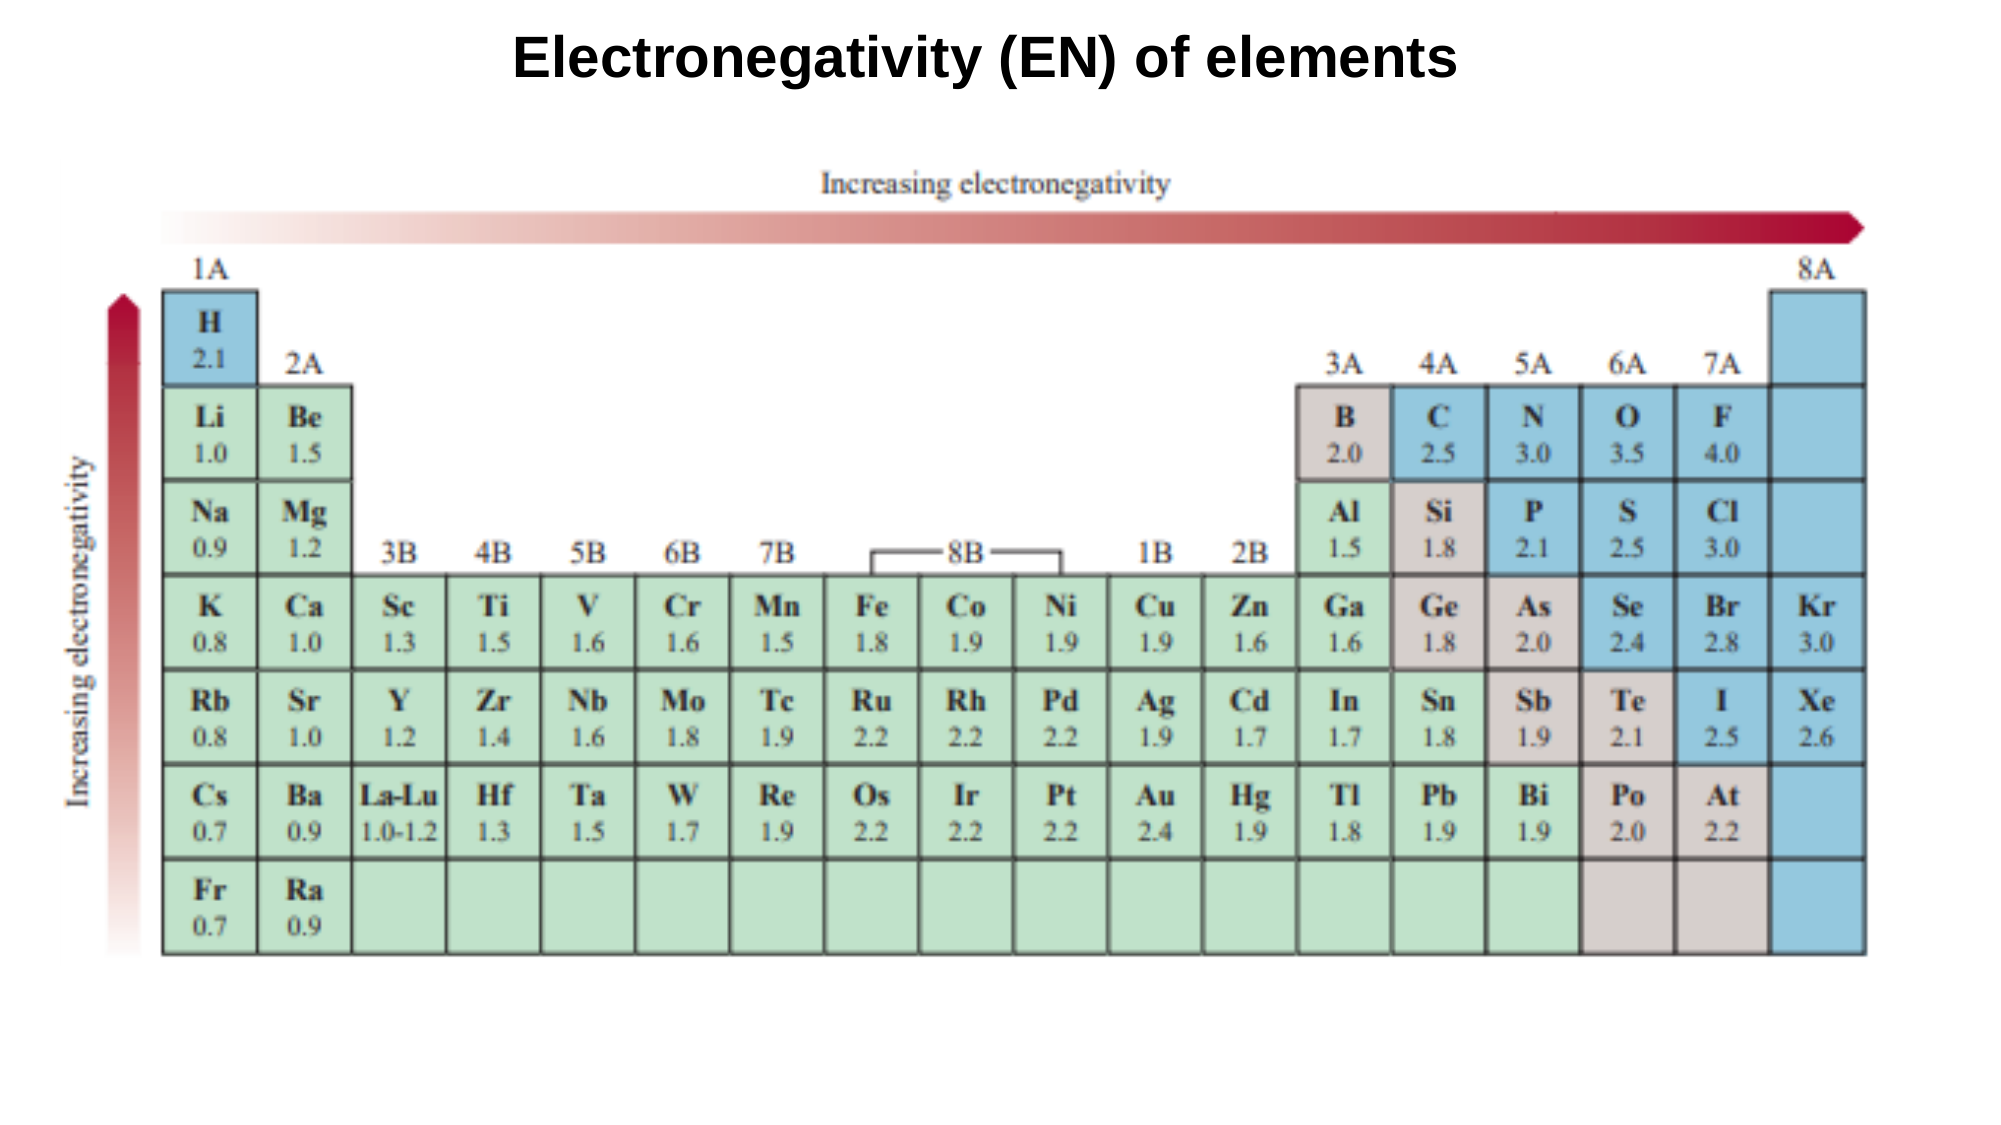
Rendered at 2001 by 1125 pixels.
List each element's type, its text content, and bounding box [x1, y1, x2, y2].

title Electronegativity (EN) of elements [123, 22, 1849, 95]
picture [59, 159, 1883, 966]
